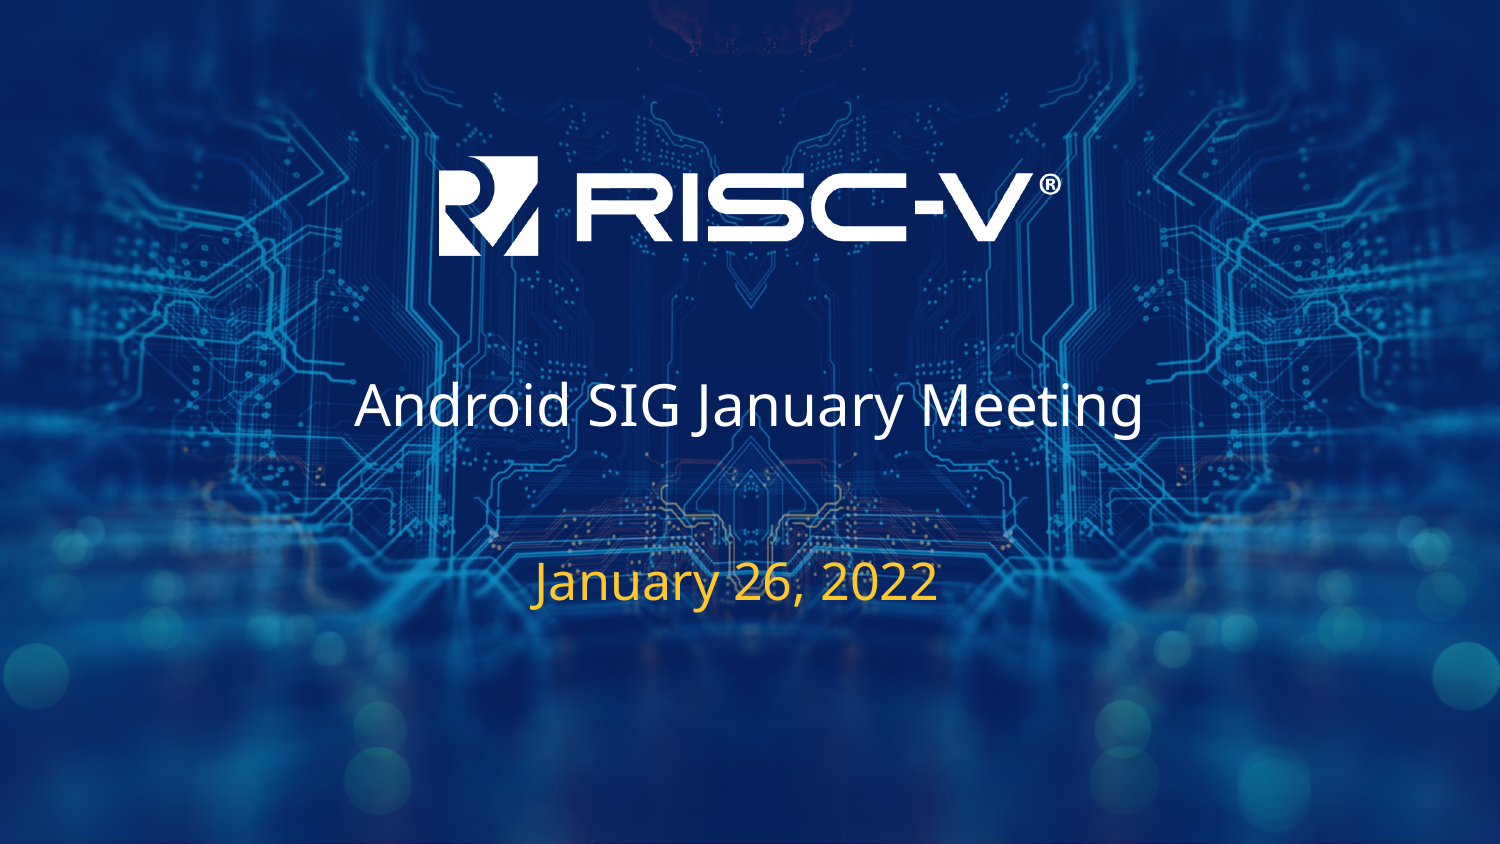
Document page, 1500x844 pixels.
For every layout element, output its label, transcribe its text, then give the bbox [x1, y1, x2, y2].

picture [439, 156, 1061, 228]
subtitle January 26, 2022 [78, 533, 1396, 617]
title Android SIG January Meeting [91, 228, 1409, 579]
